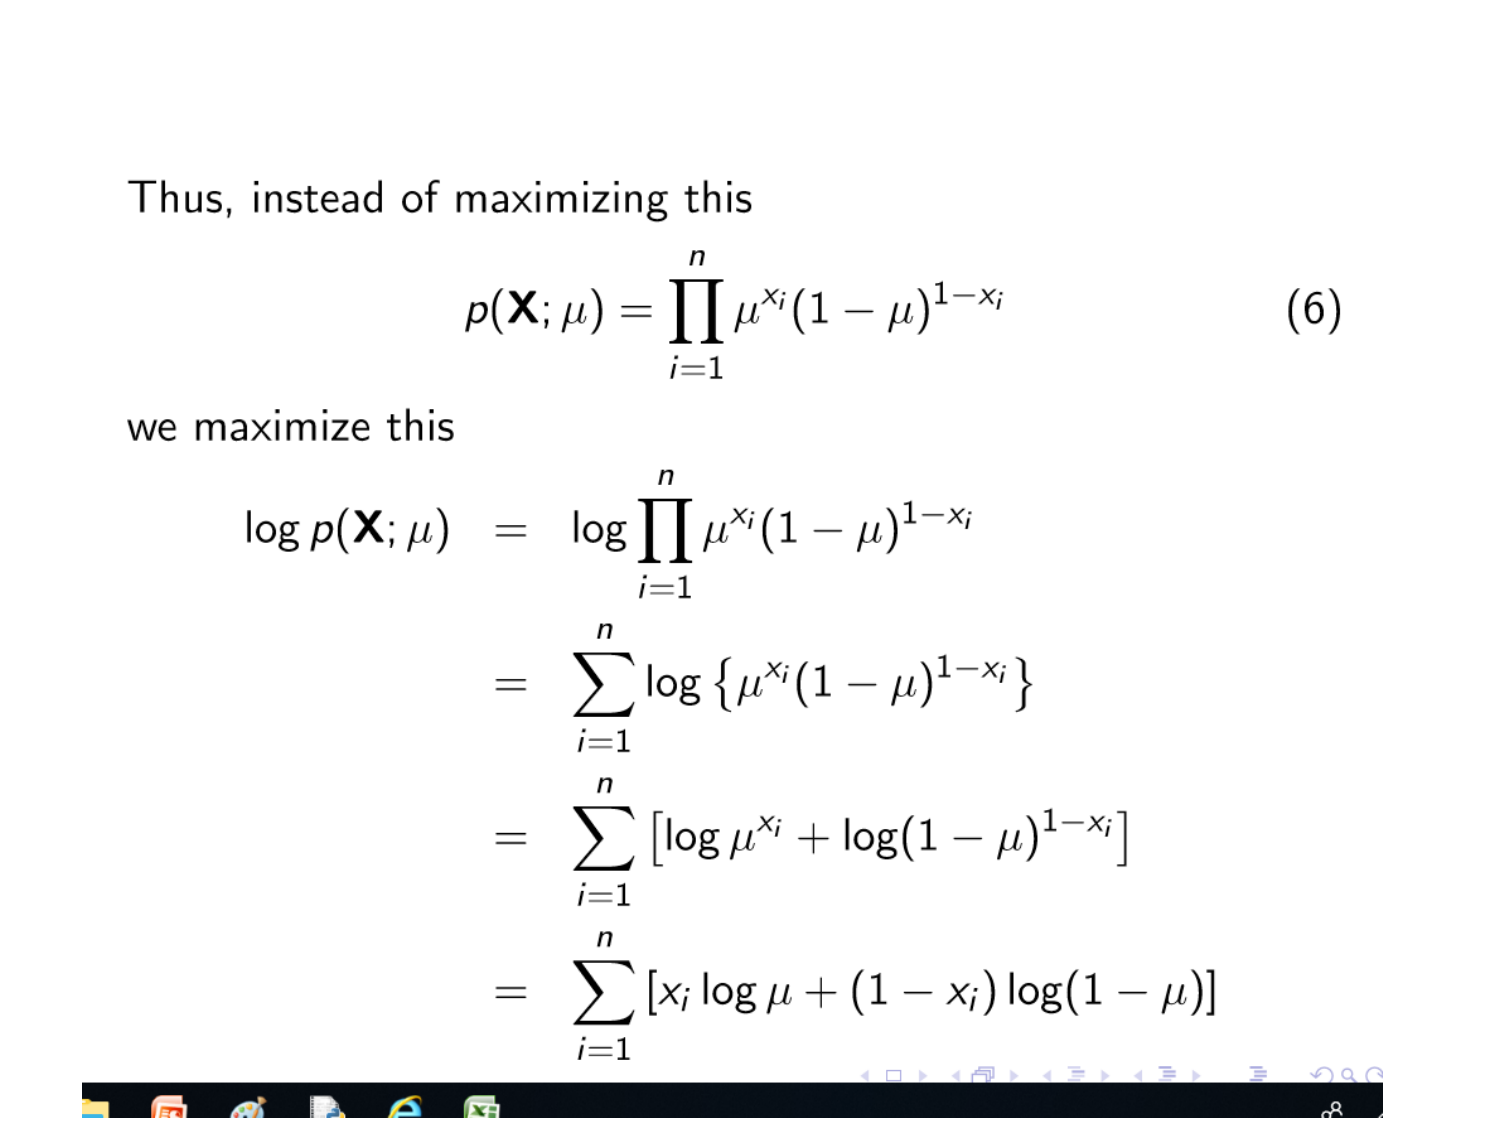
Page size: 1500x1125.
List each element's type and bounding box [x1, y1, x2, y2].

picture [81, 171, 1384, 1119]
